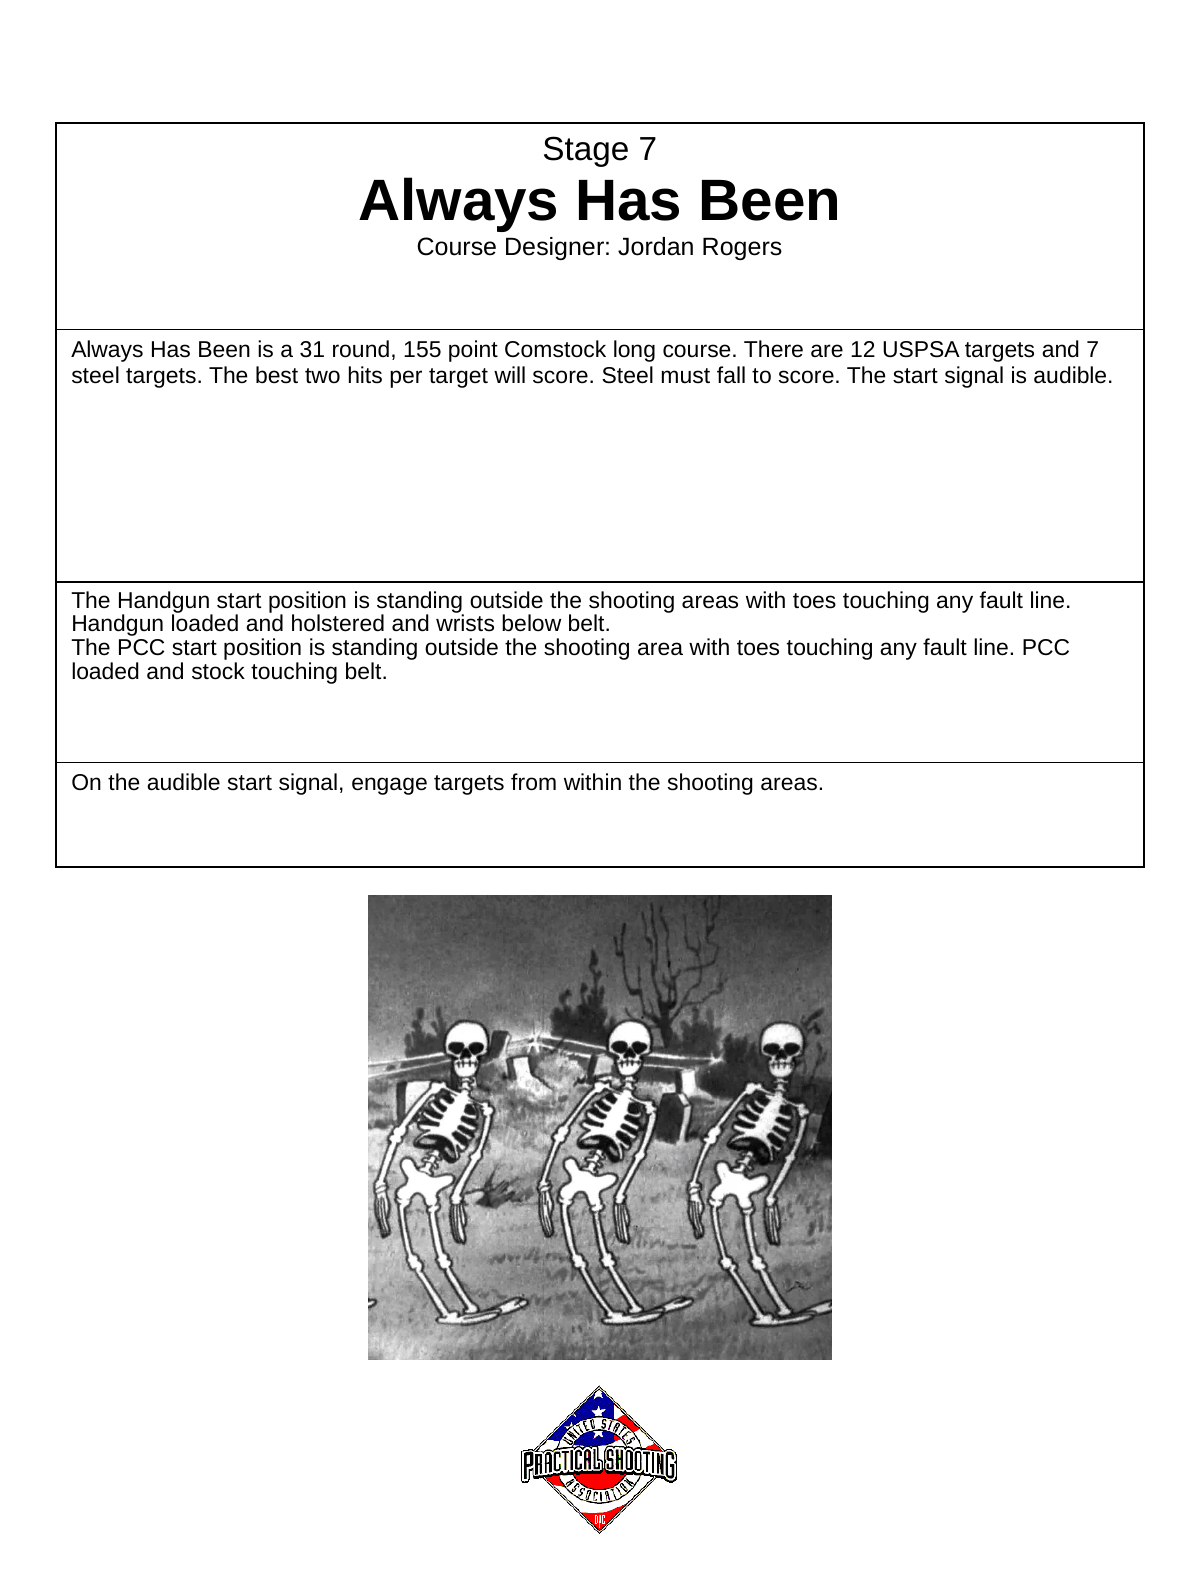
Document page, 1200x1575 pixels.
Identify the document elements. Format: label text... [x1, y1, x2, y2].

picture [513, 1384, 687, 1537]
table_cell The Handgun start position is standing outside the shooting areas with toes touching any fault line. Handgun loaded and holstered and wrists below belt. The PCC start position is standing outside the shooting area with toes touching any fault line. PCC loaded and stock touching belt. [57, 583, 1143, 762]
table_header Stage 7 Always Has Been Course Designer: Jordan Rogers [57, 124, 1143, 329]
table_cell On the audible start signal, engage targets from within the shooting areas. [57, 763, 1143, 866]
picture [368, 895, 832, 1360]
table_cell Always Has Been is a 31 round, 155 point Comstock long course. There are 12 USPSA targets and 7 steel targets. The best two hits per target will score. Steel must fall to score. The start signal is audible. [57, 330, 1143, 581]
